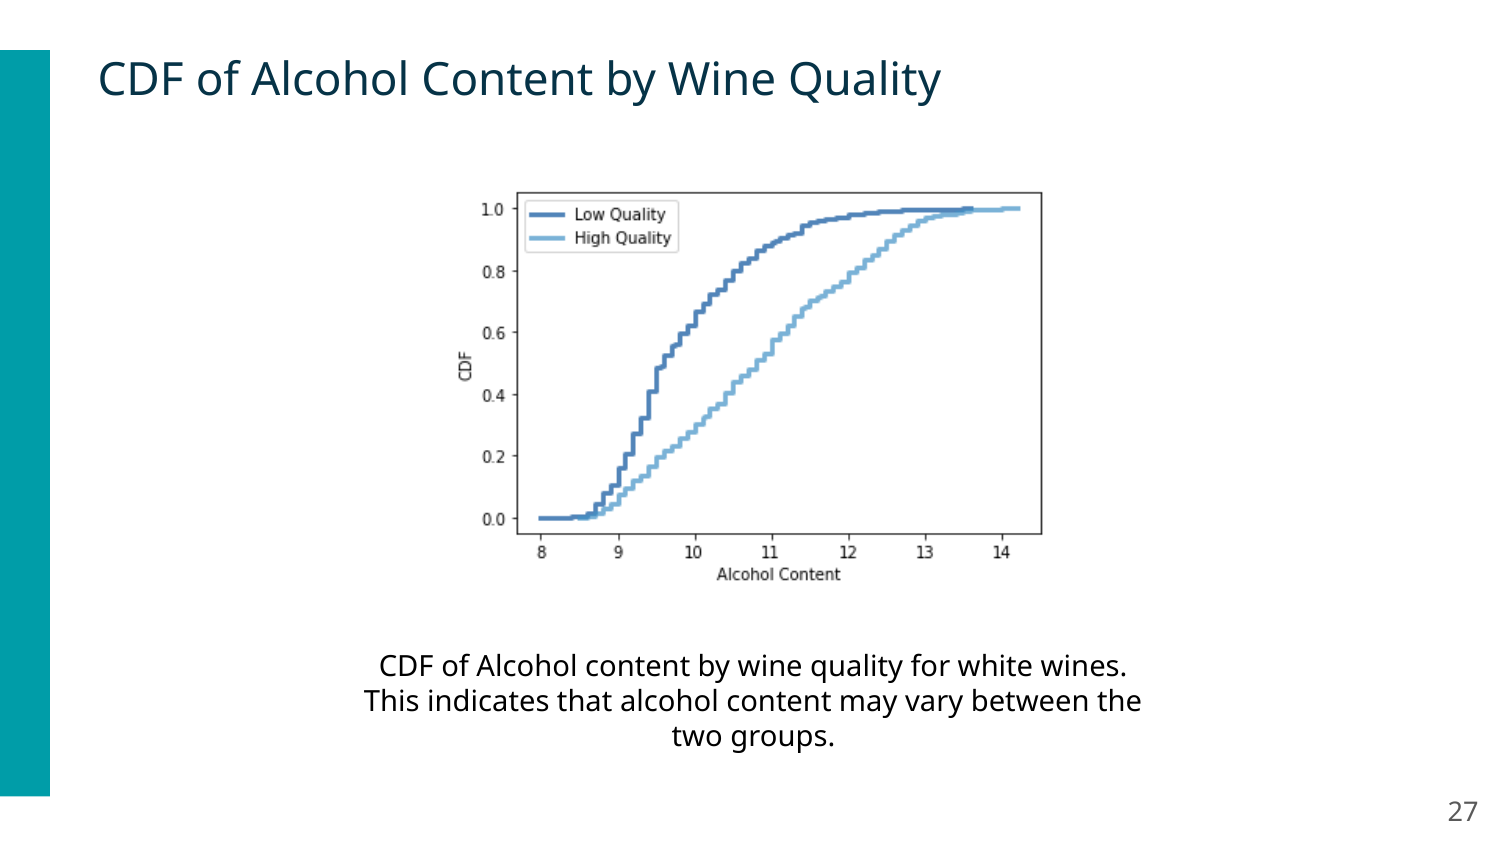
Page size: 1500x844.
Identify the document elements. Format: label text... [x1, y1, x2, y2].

slide_number ‹#› [1403, 779, 1494, 844]
picture [448, 183, 1052, 593]
text_box CDF of Alcohol content by wine quality for white wines. This indicates that alcohol content may vary between the two groups. [336, 632, 1171, 767]
title CDF of Alcohol Content by Wine Quality [97, 50, 1410, 144]
text_box [0, 50, 50, 797]
